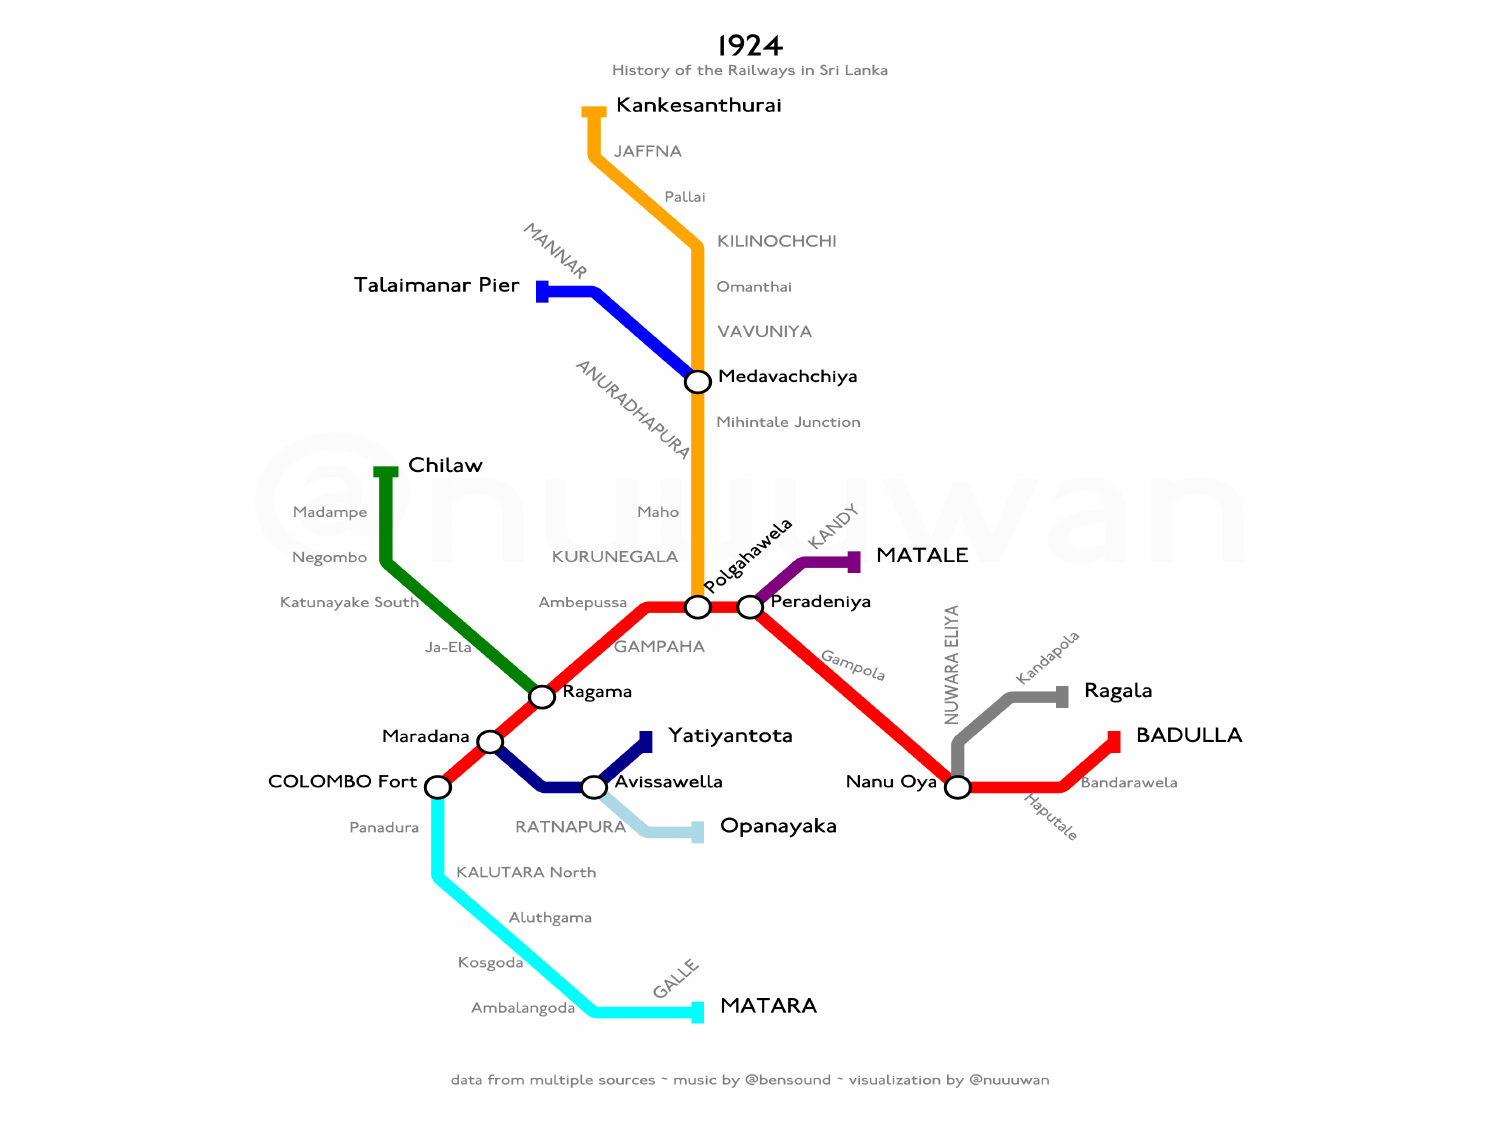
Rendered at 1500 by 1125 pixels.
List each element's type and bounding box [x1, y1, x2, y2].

picture [100, 0, 1400, 1125]
